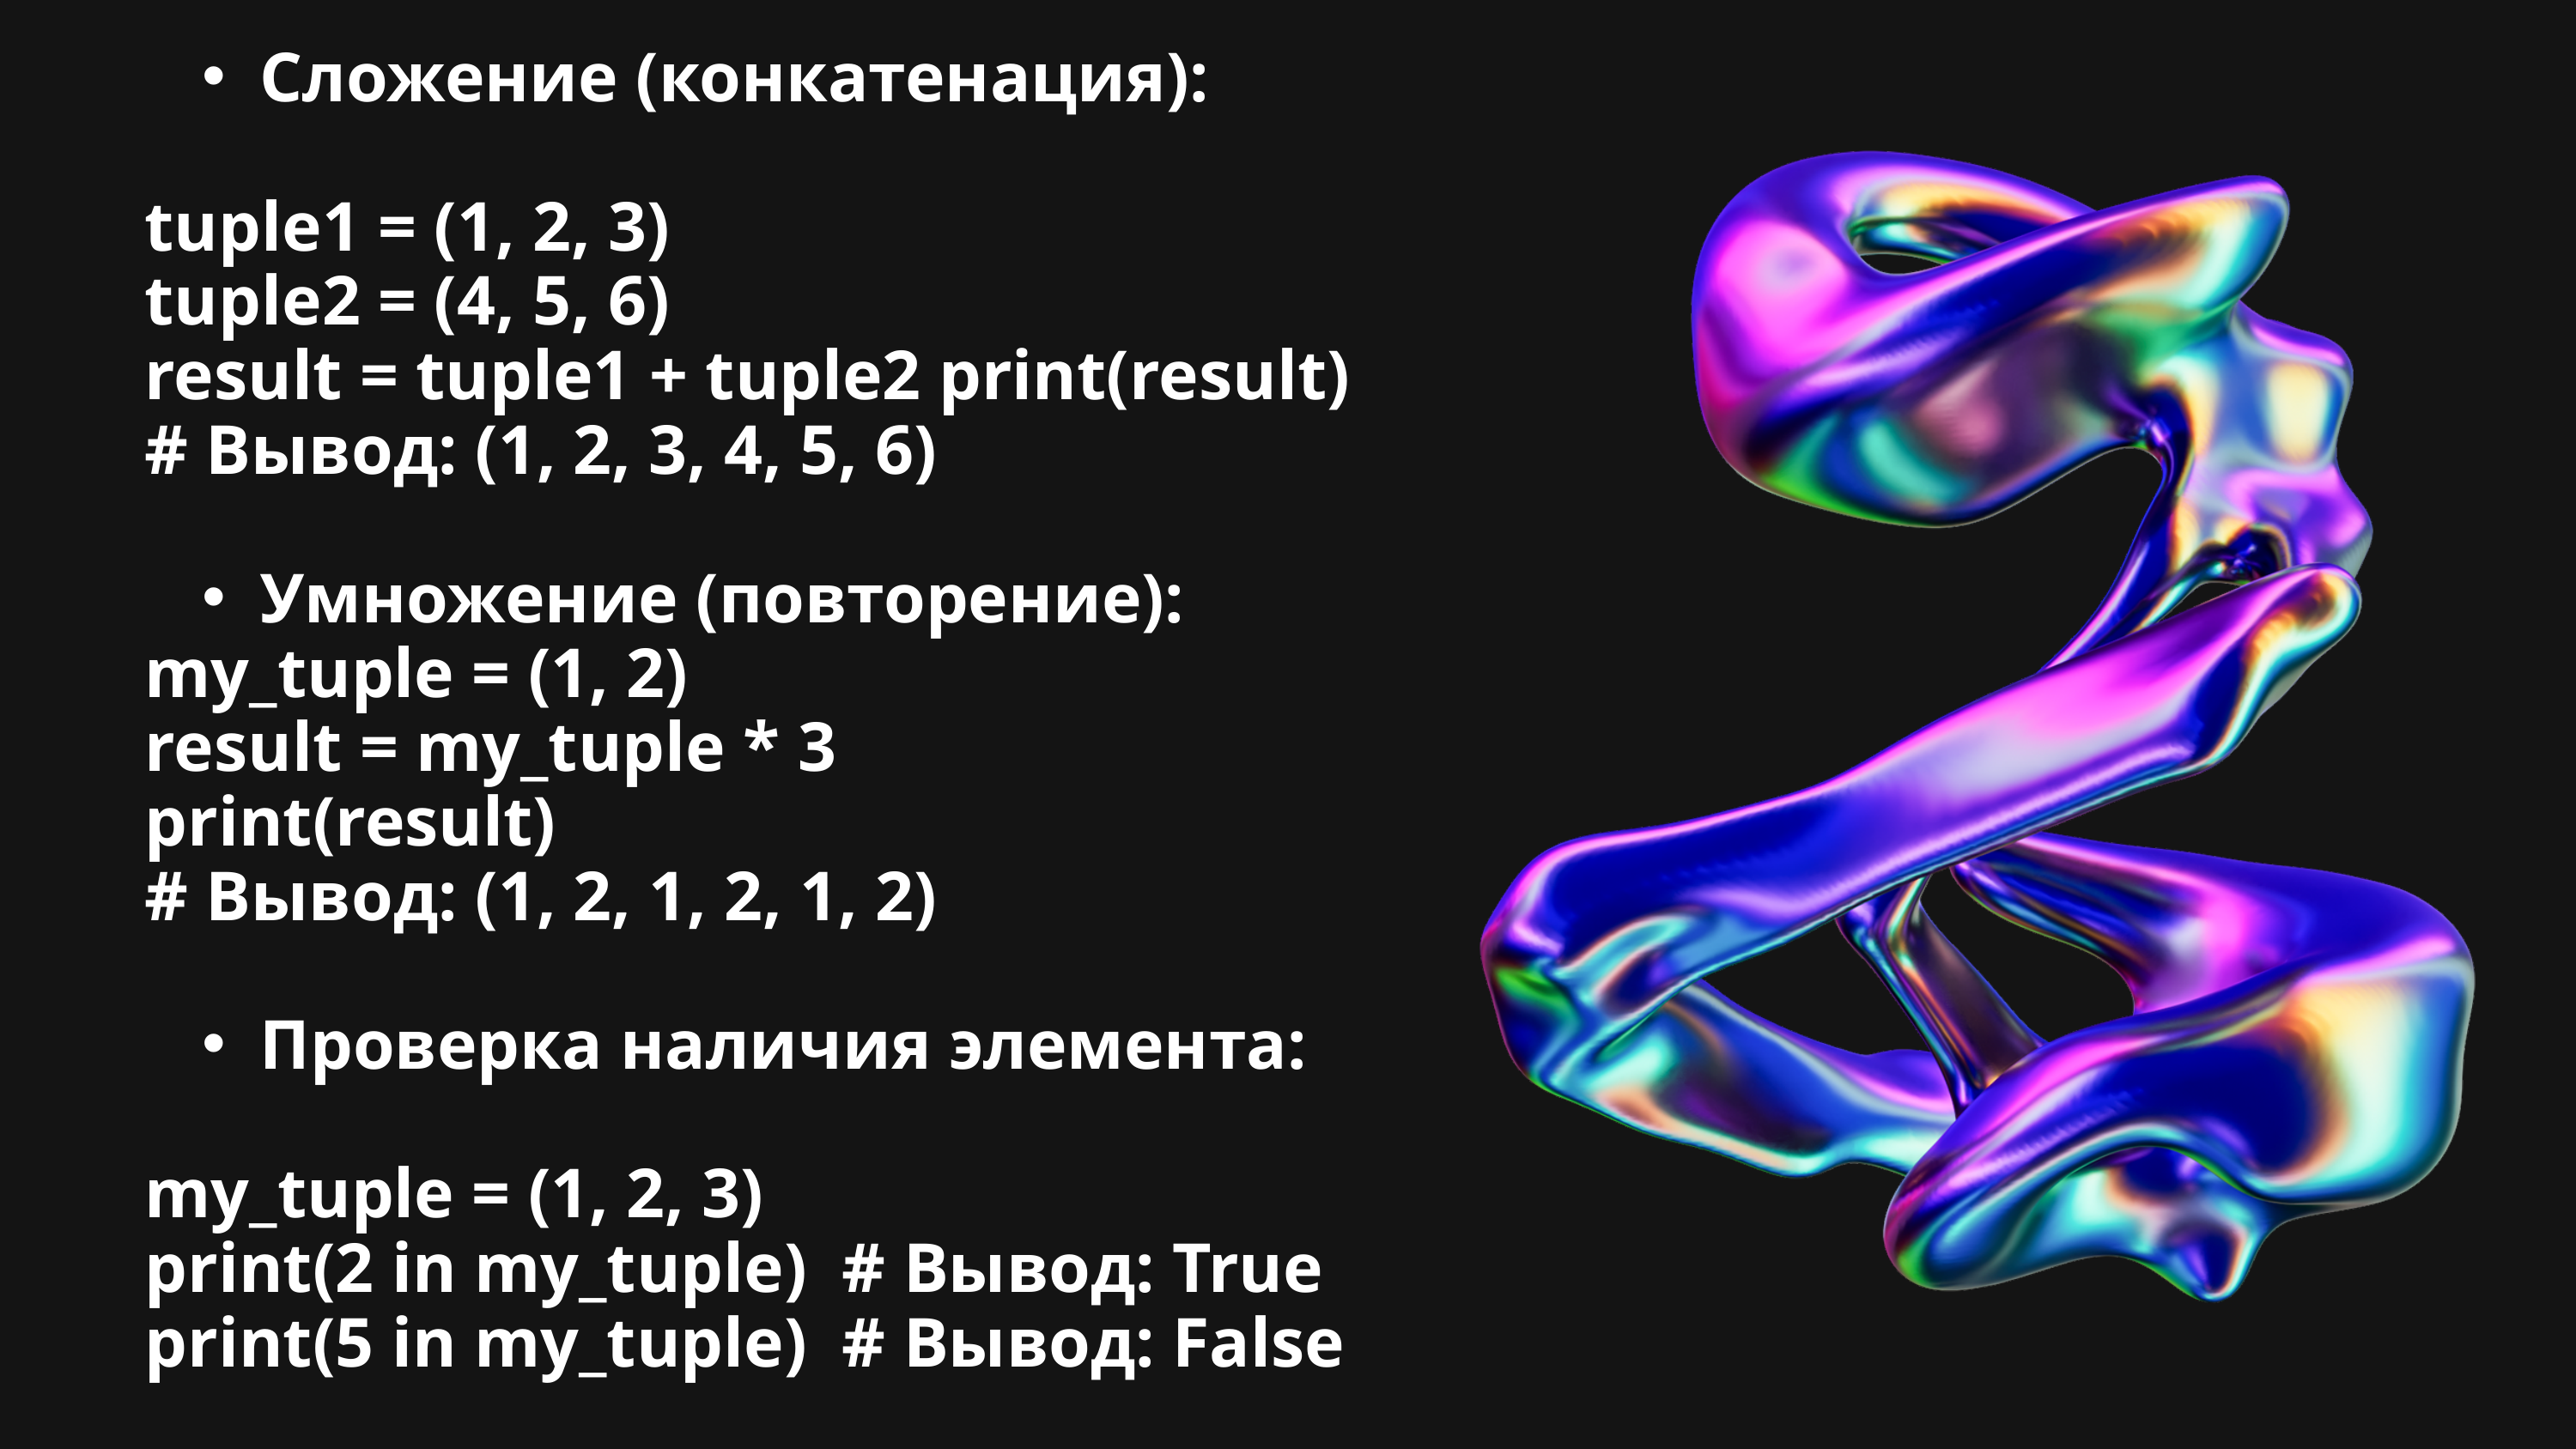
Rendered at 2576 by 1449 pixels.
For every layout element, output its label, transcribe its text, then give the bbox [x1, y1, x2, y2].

text_box [1479, 144, 2476, 1304]
text_box Сложение (конкатенация): tuple1 = (1, 2, 3) tuple2 = (4, 5, 6) result = tuple1 + tuple2 print(result) # Вывод: (1, 2, 3, 4, 5, 6) Умножение (повторение): my_tuple = (1, 2) result = my_tuple * 3 print(result) # Вывод: (1, 2, 1, 2, 1, 2) Проверка наличия элемента: my_tuple = (1, 2, 3) print(2 in my_tuple) # Вывод: True print(5 in my_tuple) # Вывод: False [144, 40, 1627, 1449]
